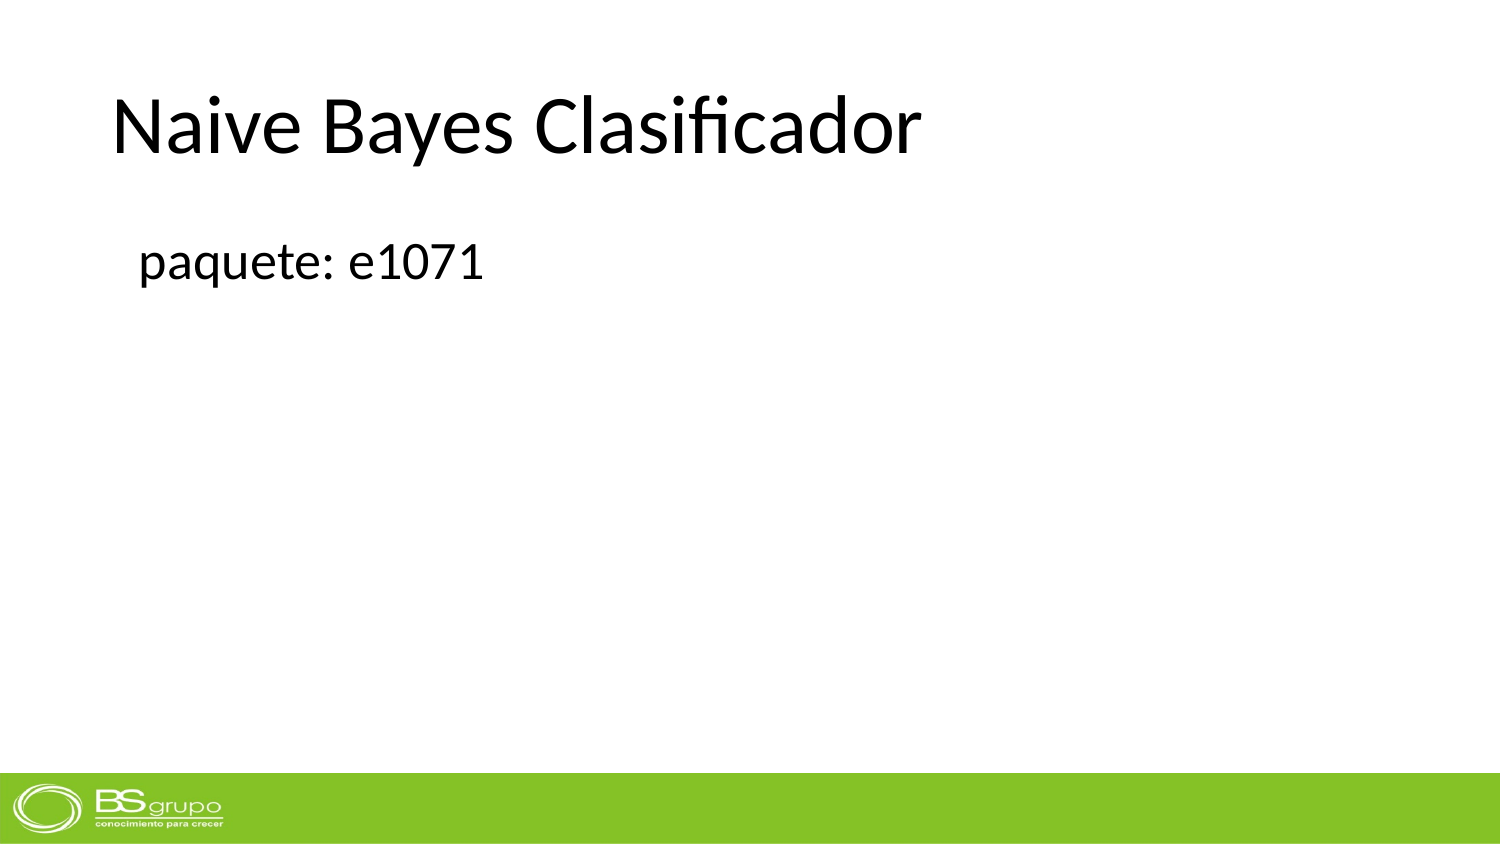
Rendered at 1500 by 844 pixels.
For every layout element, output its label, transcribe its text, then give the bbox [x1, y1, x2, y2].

picture [0, 773, 1500, 844]
title Naive Bayes Clasificador [103, 44, 1397, 208]
list paquete: e1071 [103, 224, 1397, 760]
